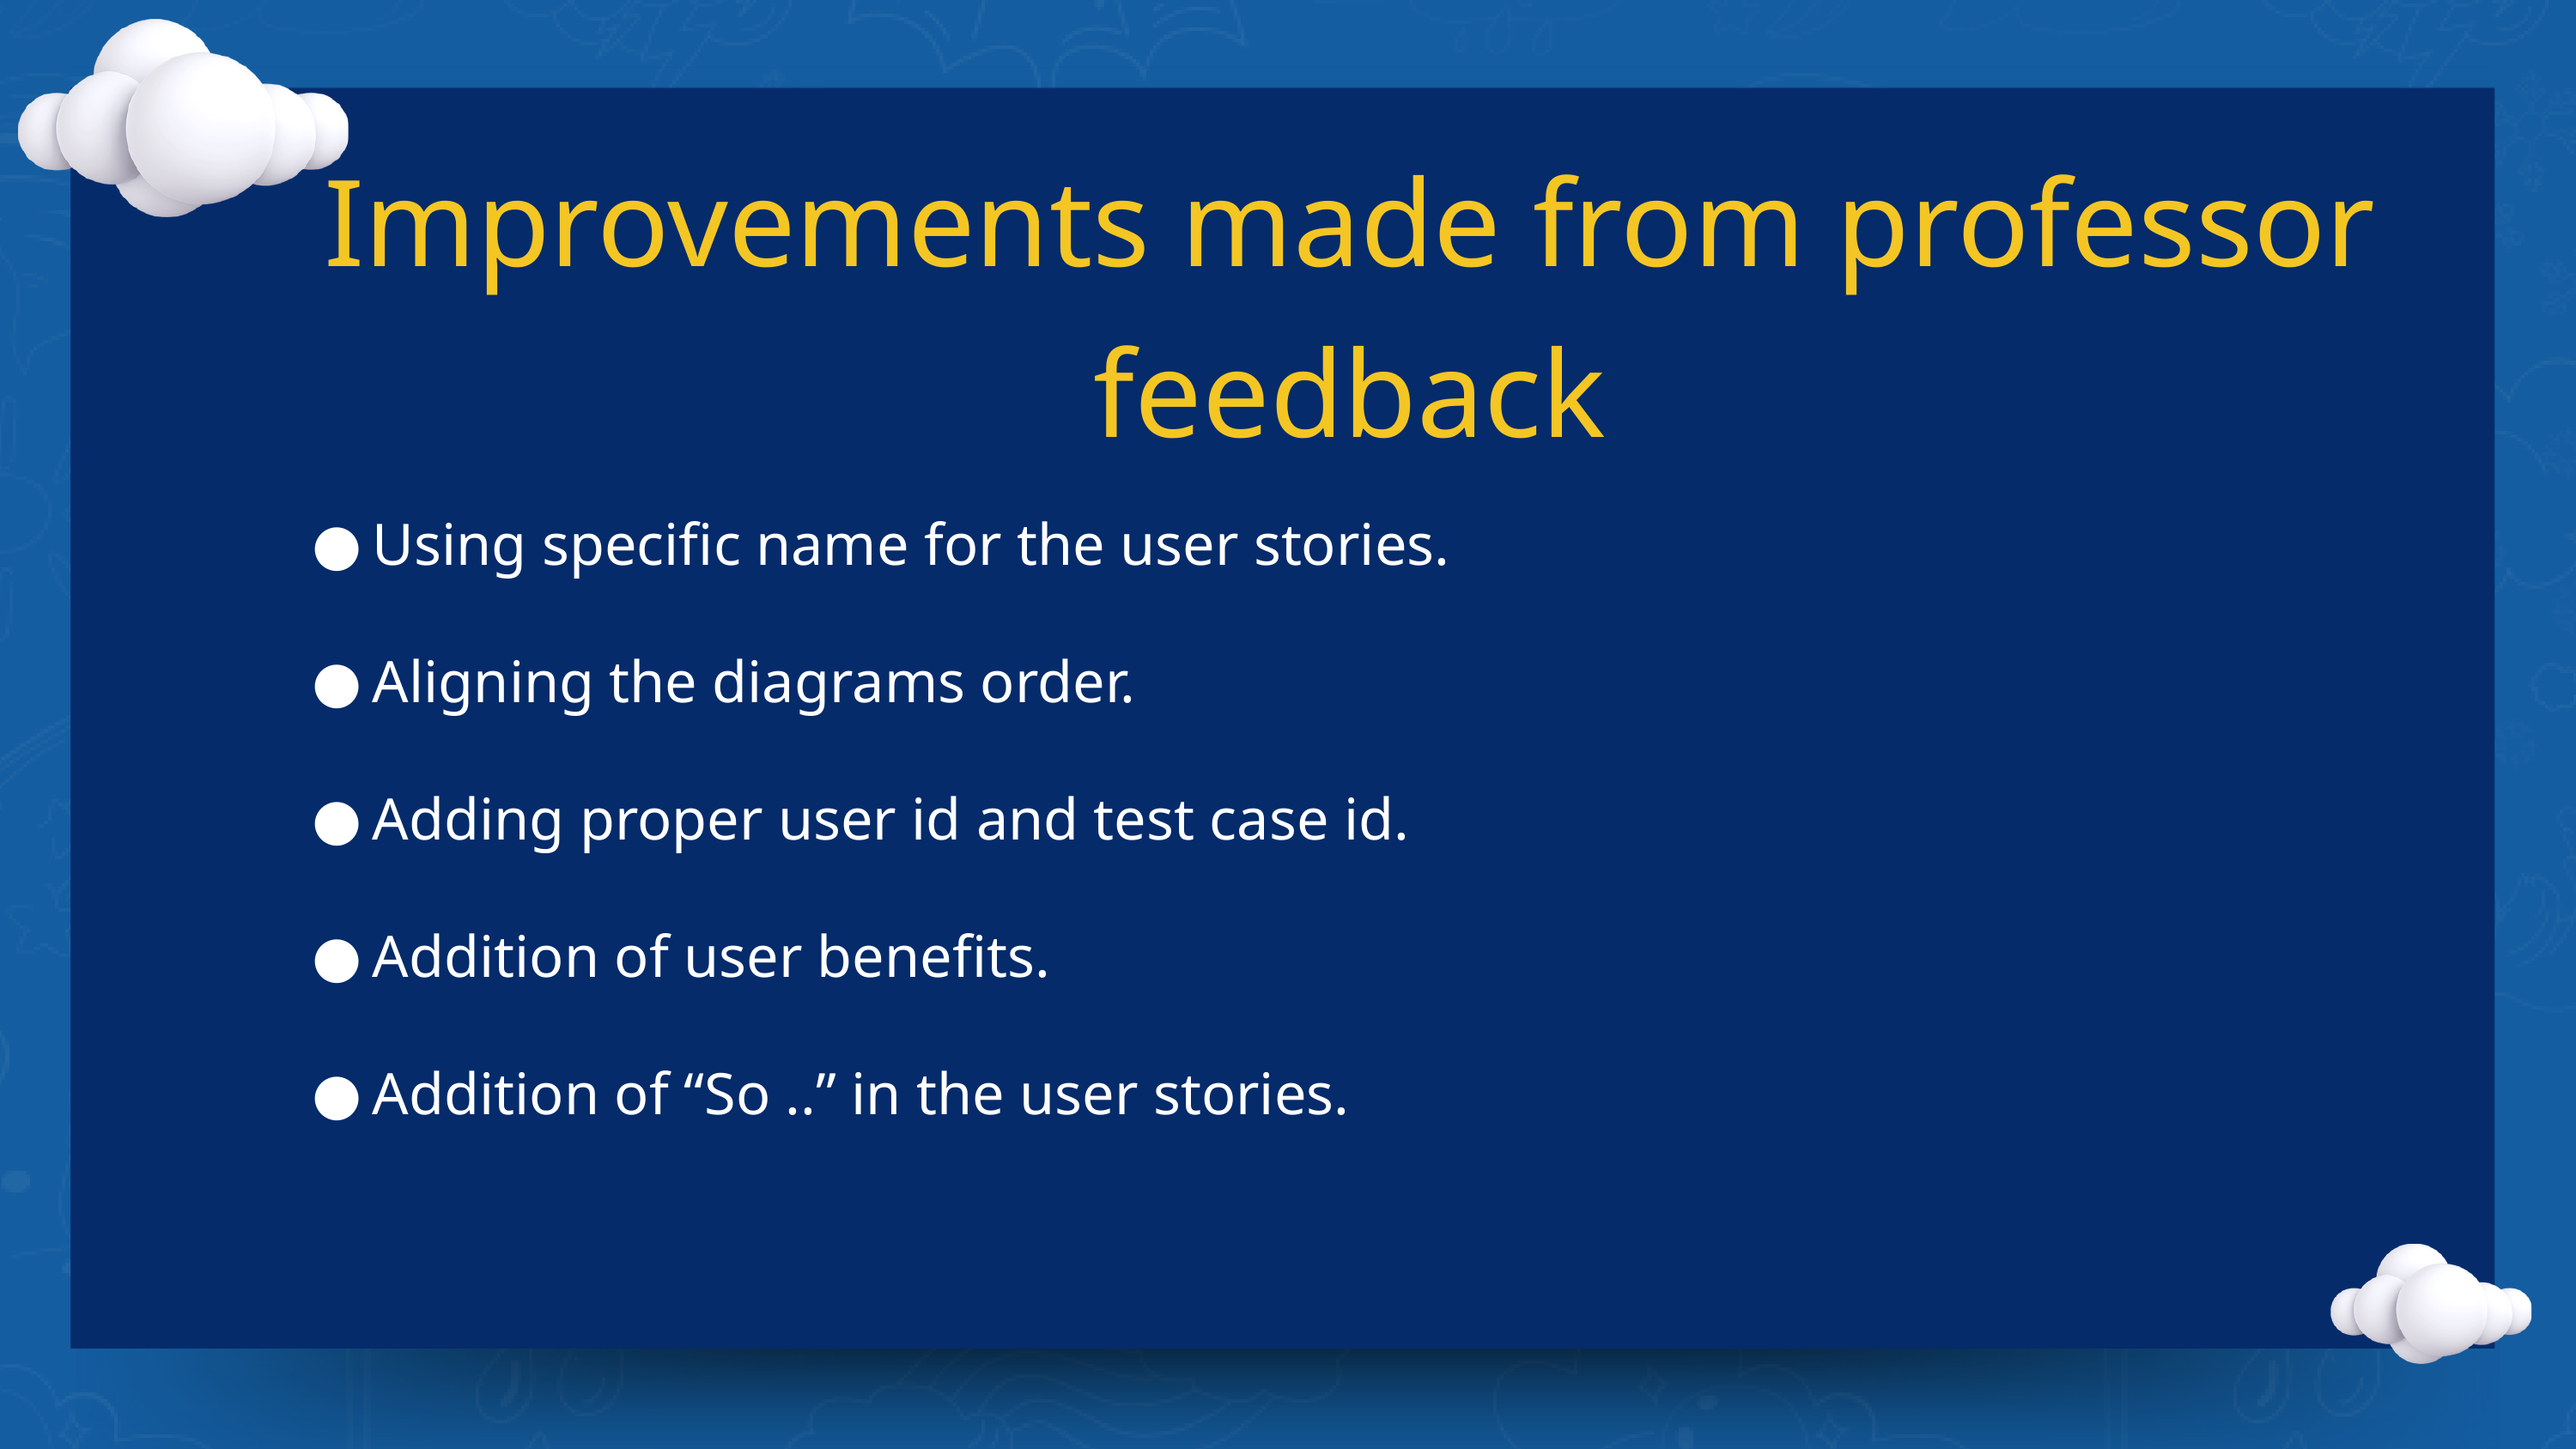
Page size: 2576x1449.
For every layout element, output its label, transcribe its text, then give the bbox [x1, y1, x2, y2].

text_box [70, 67, 2495, 1349]
text_box Improvements made from professor feedback [269, 119, 2432, 462]
text_box [2330, 1244, 2532, 1364]
text_box [1406, 0, 2576, 1449]
text_box Using specific name for the user stories. Aligning the diagrams order. Adding proper user id and test case id. Addition of user benefits. Addition of “So ..” in the user stories. [295, 494, 2099, 1138]
text_box [0, 0, 1406, 1449]
text_box [18, 19, 349, 217]
text_box [76, 1349, 2500, 1449]
